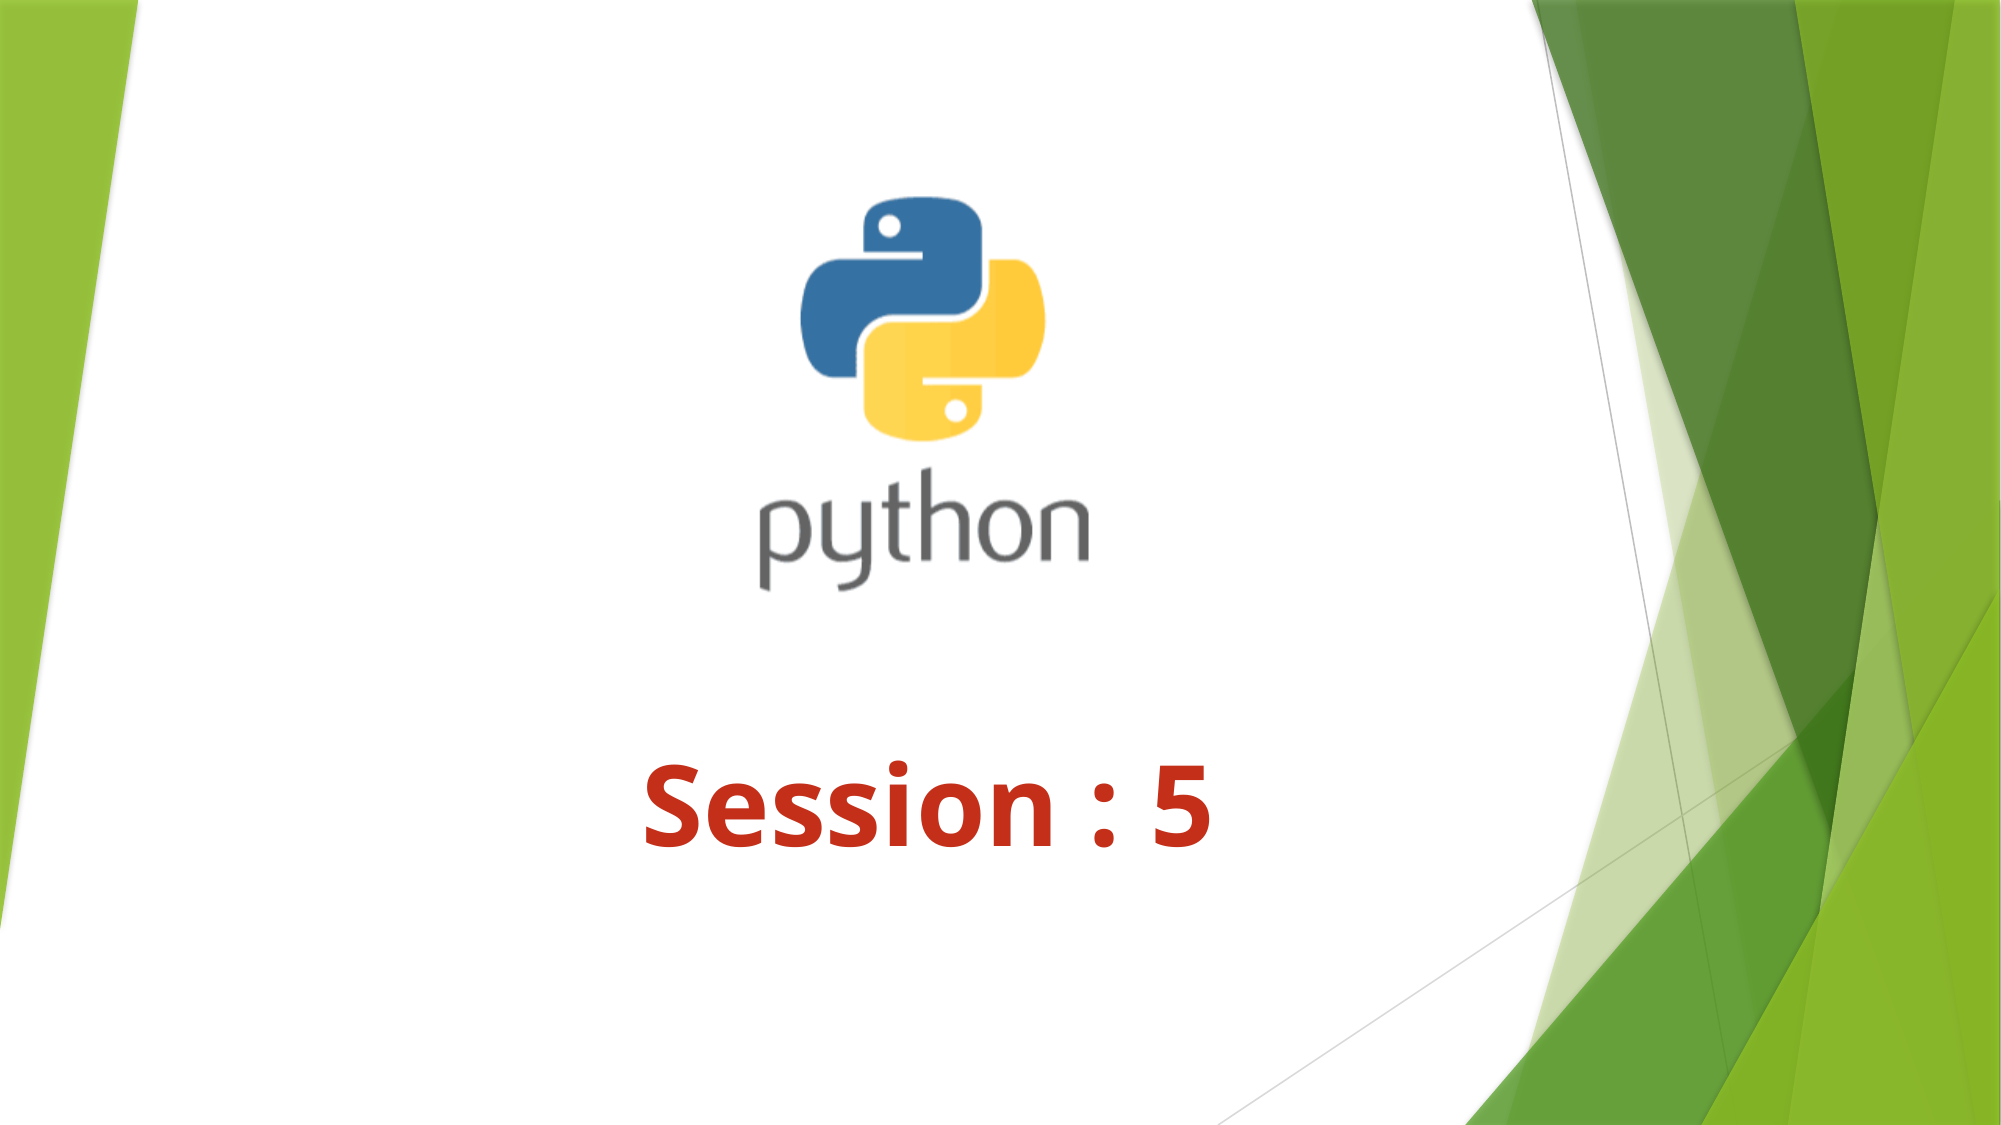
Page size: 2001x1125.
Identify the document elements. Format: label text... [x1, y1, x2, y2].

picture [560, 109, 1276, 670]
text_box Session : 5 [626, 726, 1230, 877]
